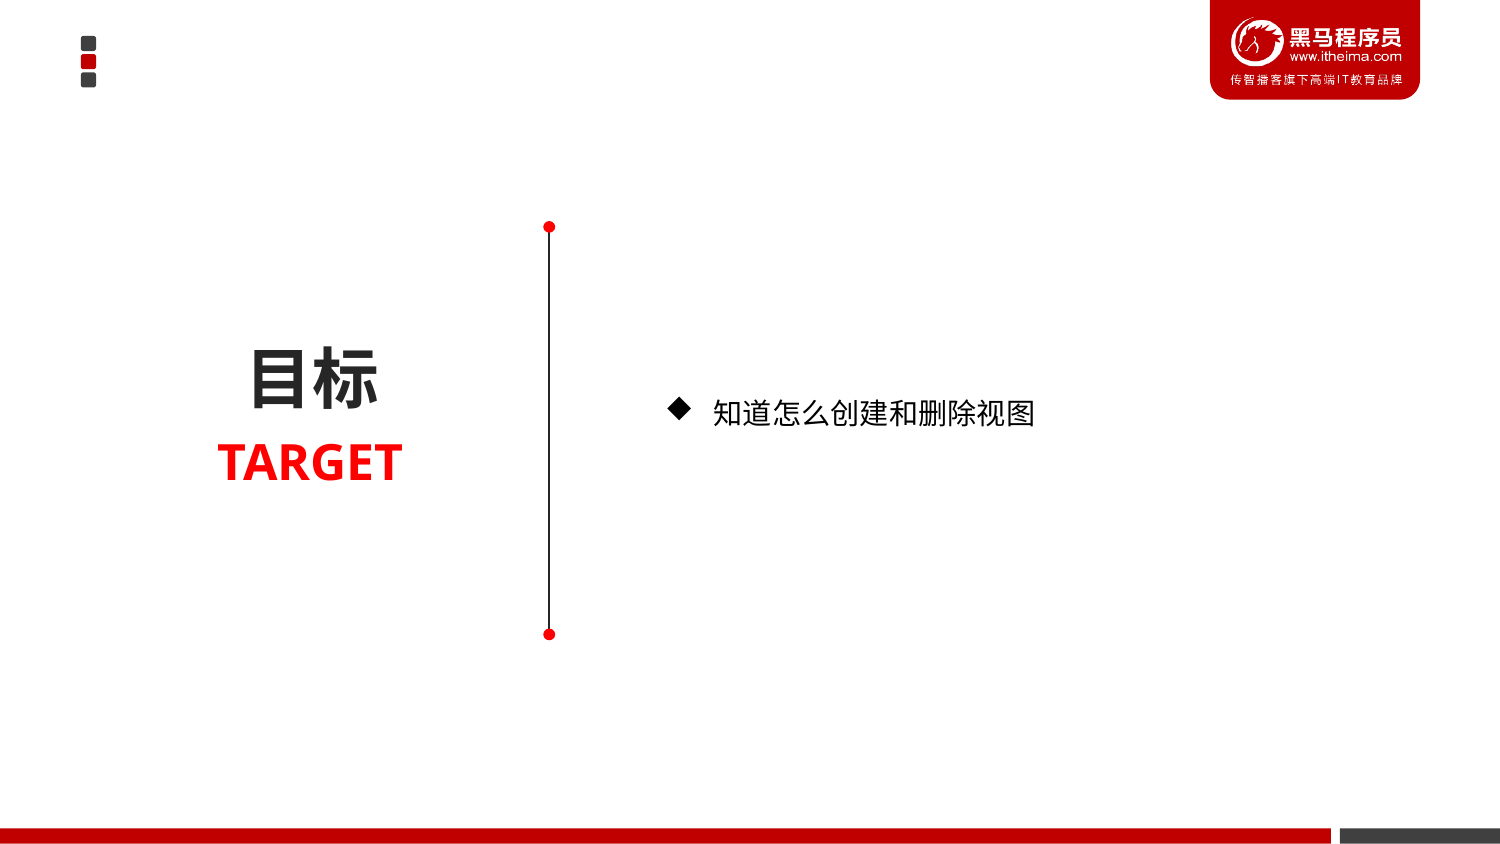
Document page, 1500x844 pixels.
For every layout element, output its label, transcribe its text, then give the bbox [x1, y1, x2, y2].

text_box [541, 219, 558, 234]
picture [1212, 8, 1421, 94]
text_box 知道怎么创建和删除视图 [650, 352, 1051, 438]
text_box [541, 628, 558, 643]
text_box TARGET [206, 422, 544, 507]
text_box 目标 [171, 315, 454, 449]
